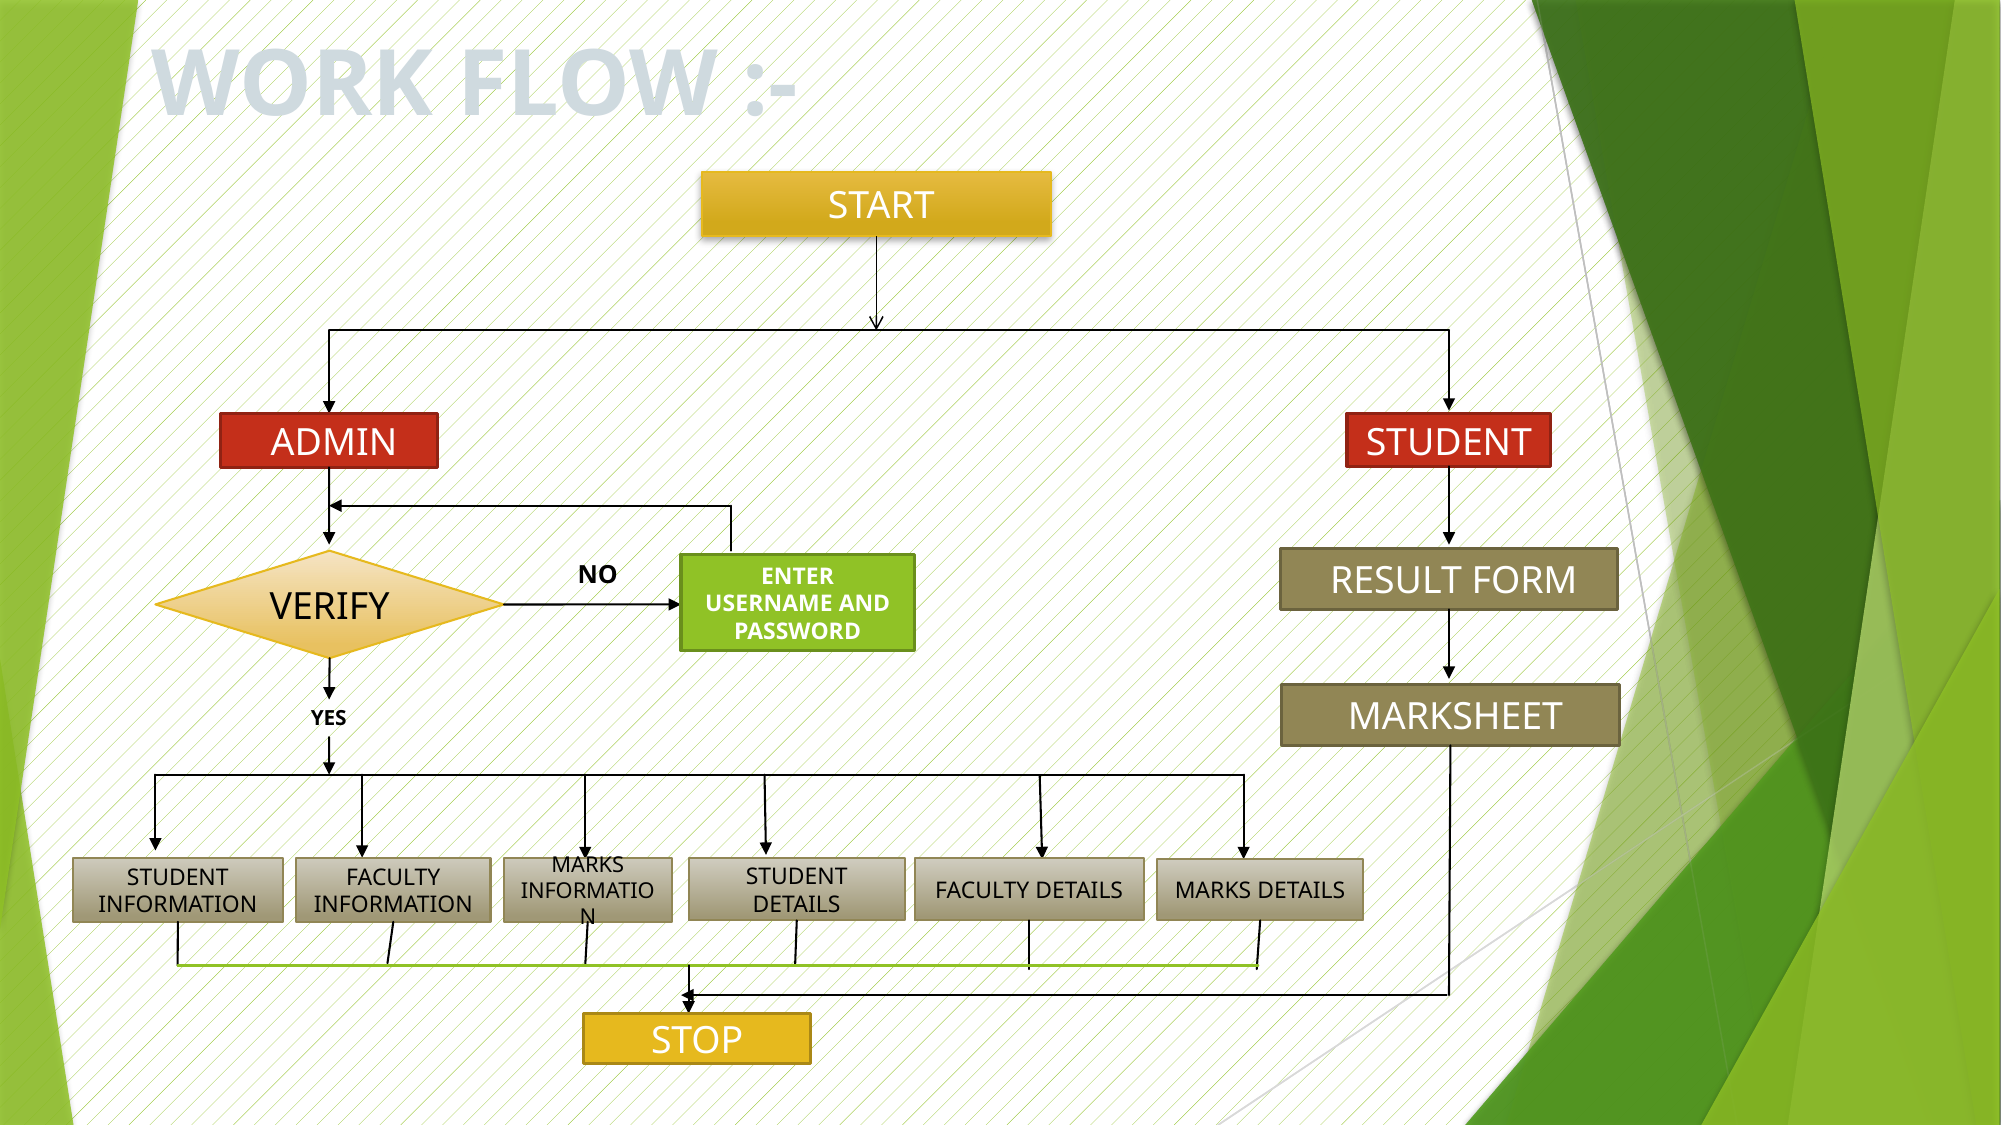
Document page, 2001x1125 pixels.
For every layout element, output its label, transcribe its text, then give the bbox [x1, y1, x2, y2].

text_box MARKS INFORMATION [503, 857, 673, 923]
text_box FACULTY DETAILS [914, 857, 1145, 921]
text_box START [701, 171, 1052, 237]
text_box STOP [582, 1012, 812, 1065]
text_box ENTER USERNAME AND PASSWORD [679, 553, 916, 652]
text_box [1039, 775, 1043, 860]
text_box WORK FLOW :- [109, 16, 841, 142]
text_box FACULTY INFORMATION [295, 857, 492, 923]
text_box STUDENT DETAILS [688, 857, 906, 921]
text_box RESULT FORM [1279, 547, 1619, 611]
text_box VERIFY [154, 550, 503, 659]
text_box STUDENT [1345, 412, 1552, 468]
text_box YES [296, 697, 362, 738]
text_box MARKS DETAILS [1156, 858, 1364, 921]
text_box ADMIN [219, 412, 439, 469]
text_box MARKSHEET [1280, 683, 1621, 747]
text_box NO [563, 550, 633, 596]
text_box STUDENT INFORMATION [72, 857, 284, 923]
